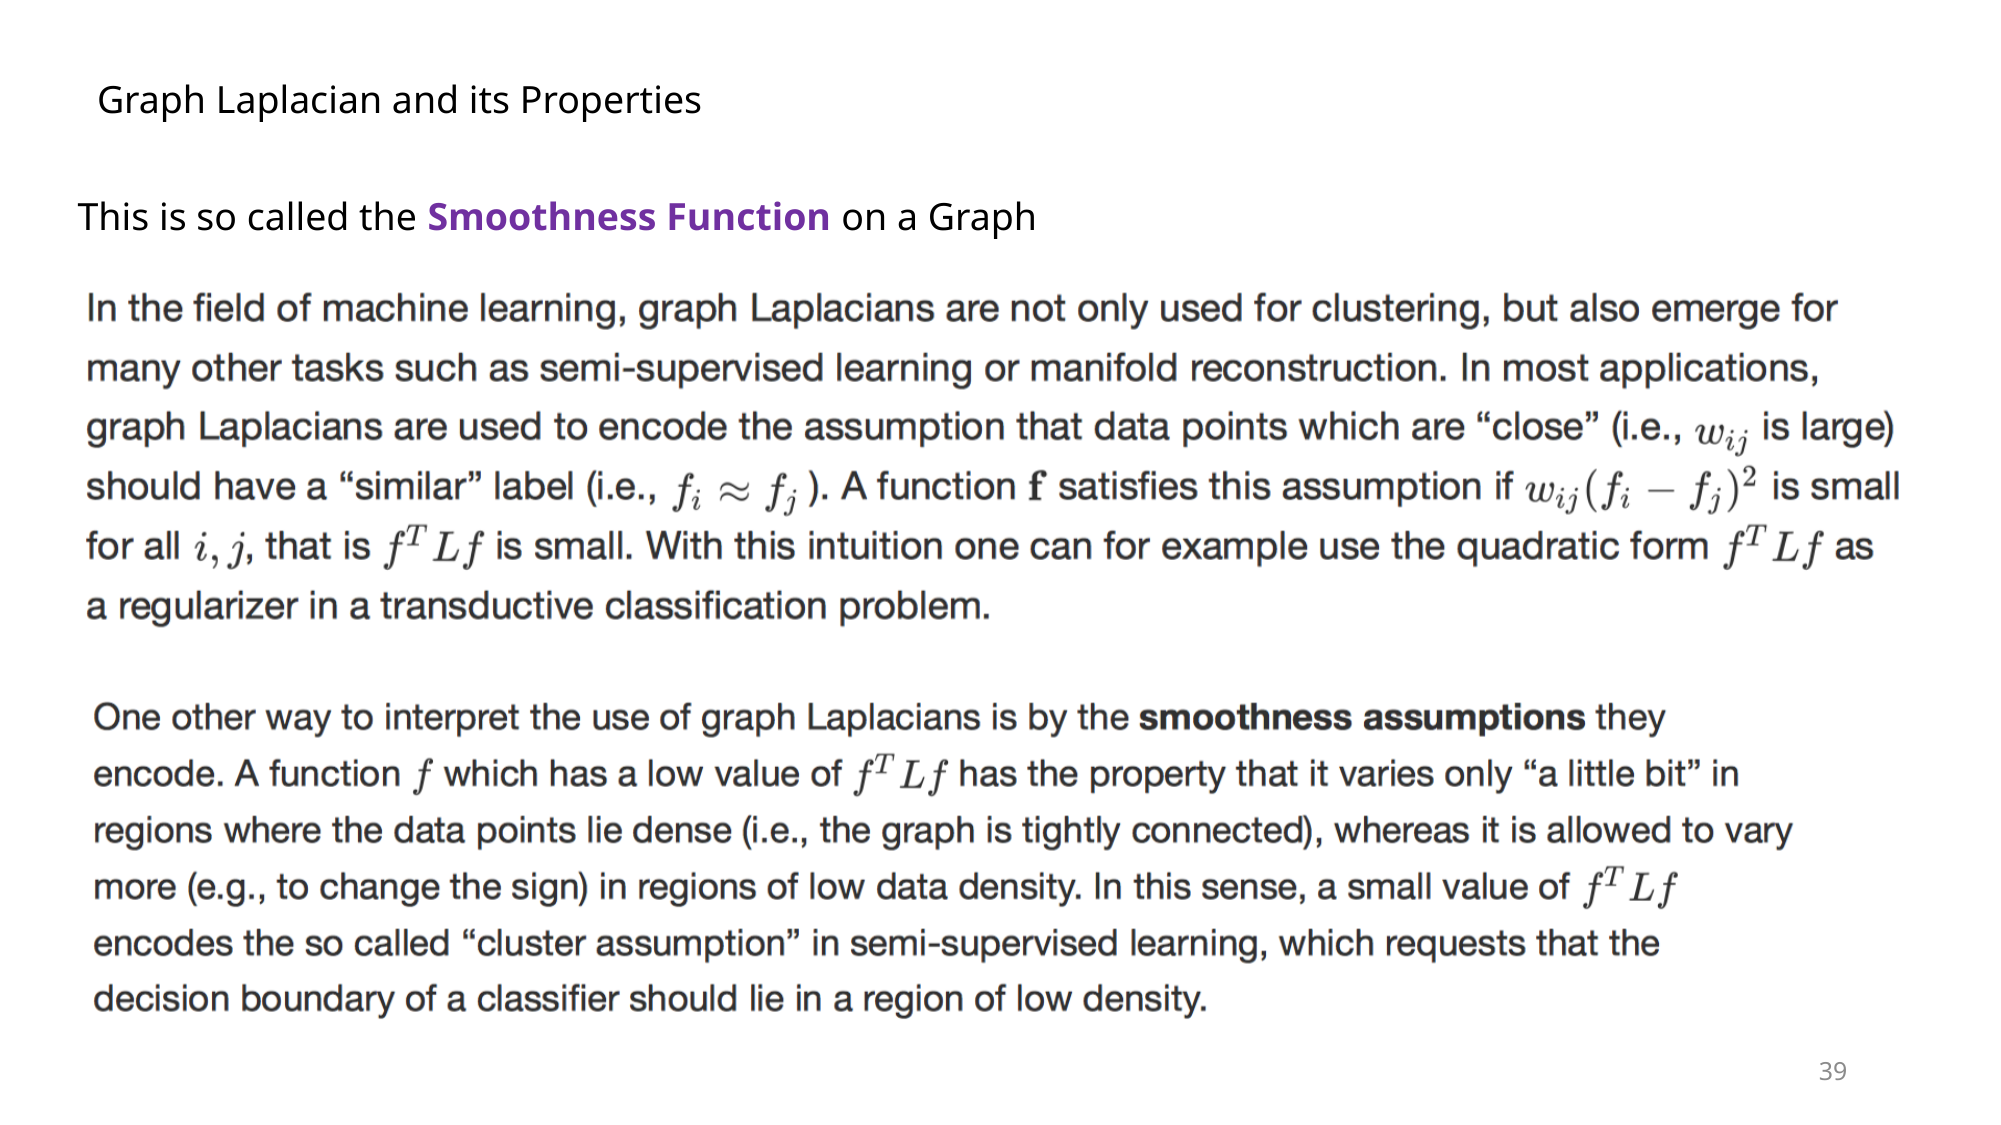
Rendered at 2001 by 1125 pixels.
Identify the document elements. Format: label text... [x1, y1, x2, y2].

text_box Graph Laplacian and its Properties [82, 68, 718, 128]
picture [64, 676, 1805, 1040]
text_box This is so called the Smoothness Function on a Graph [48, 185, 1077, 246]
picture [64, 269, 1931, 654]
slide_number 39 [1412, 1042, 1863, 1103]
